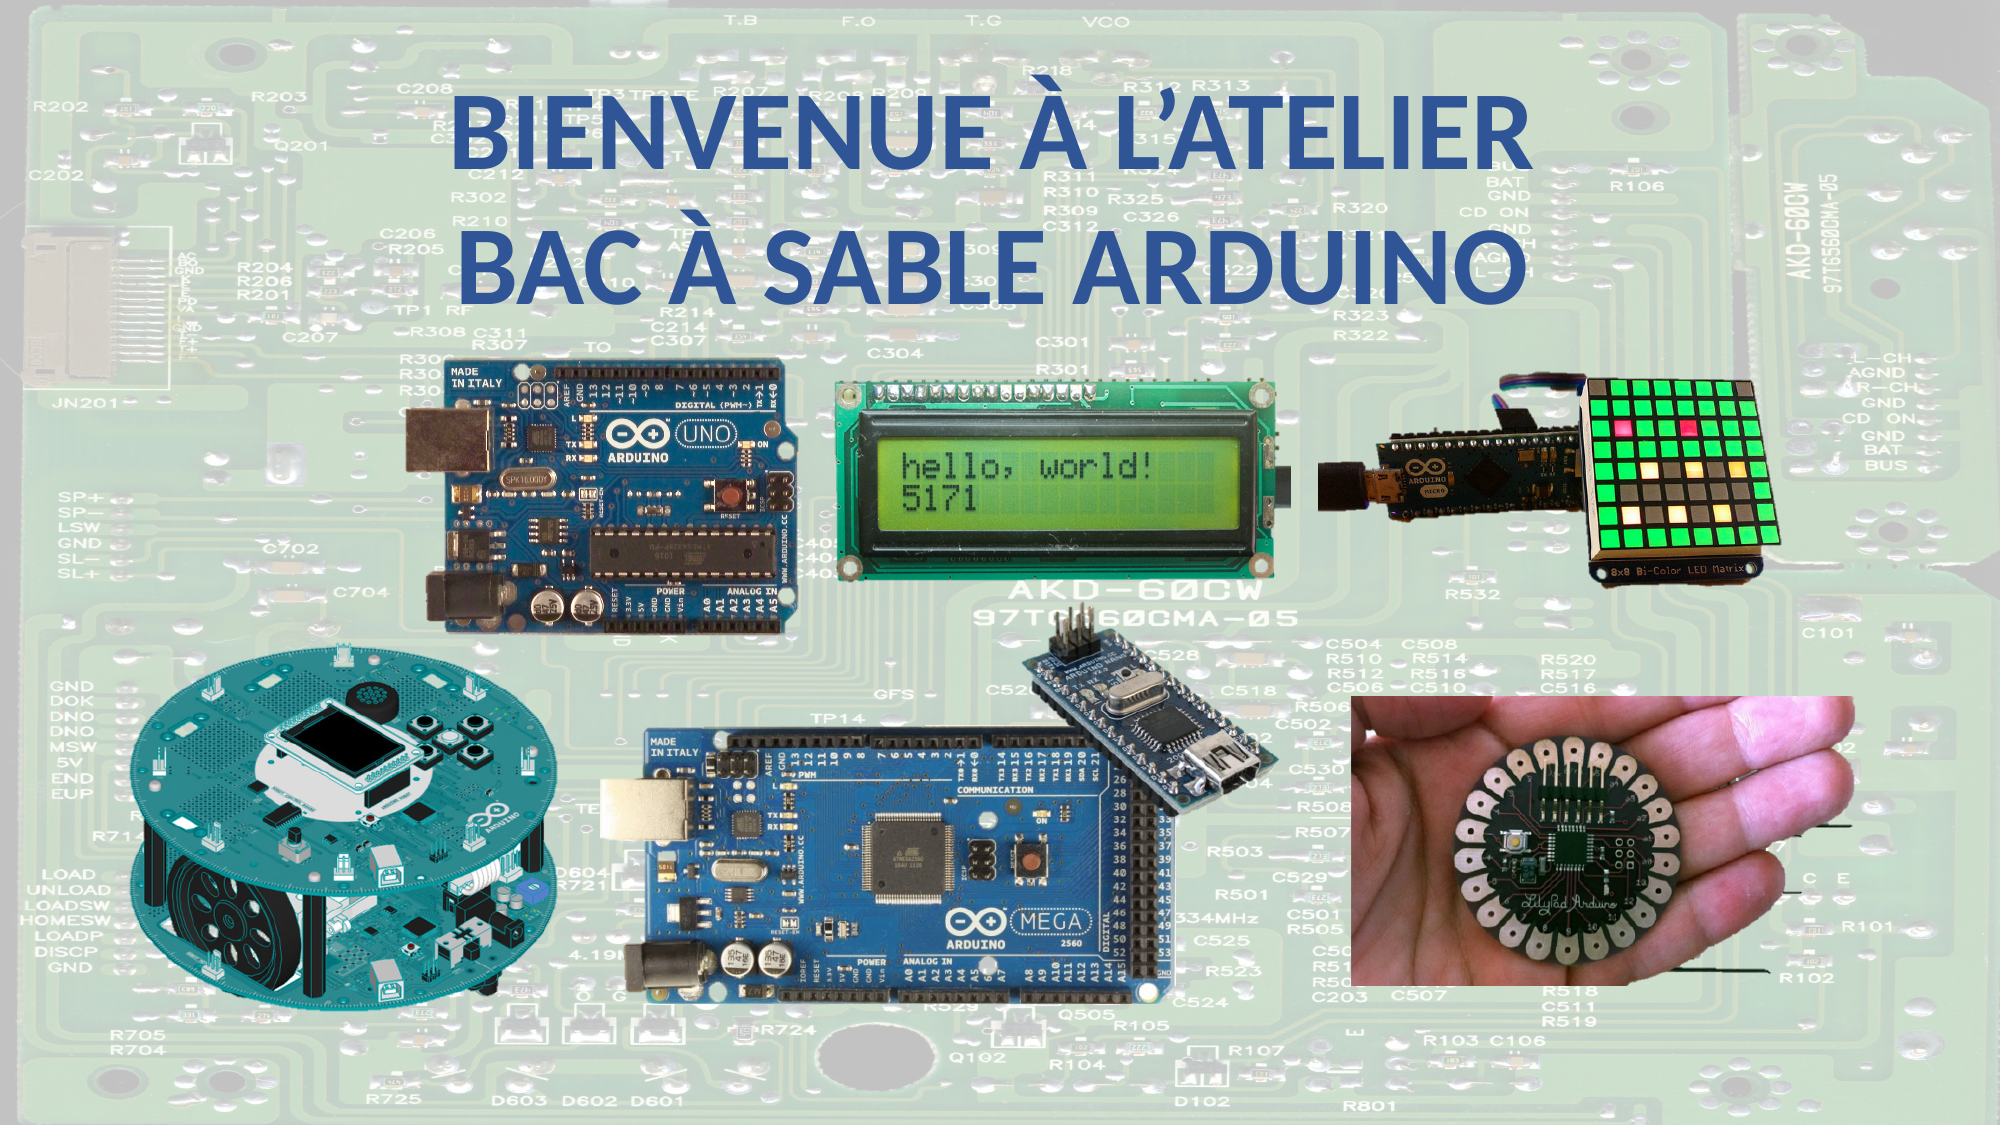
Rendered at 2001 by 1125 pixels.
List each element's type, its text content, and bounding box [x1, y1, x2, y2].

picture [113, 332, 818, 1020]
picture [600, 332, 1881, 1004]
text_box Bienvenue à l’atelier Bac à sable Arduino [423, 49, 1562, 335]
